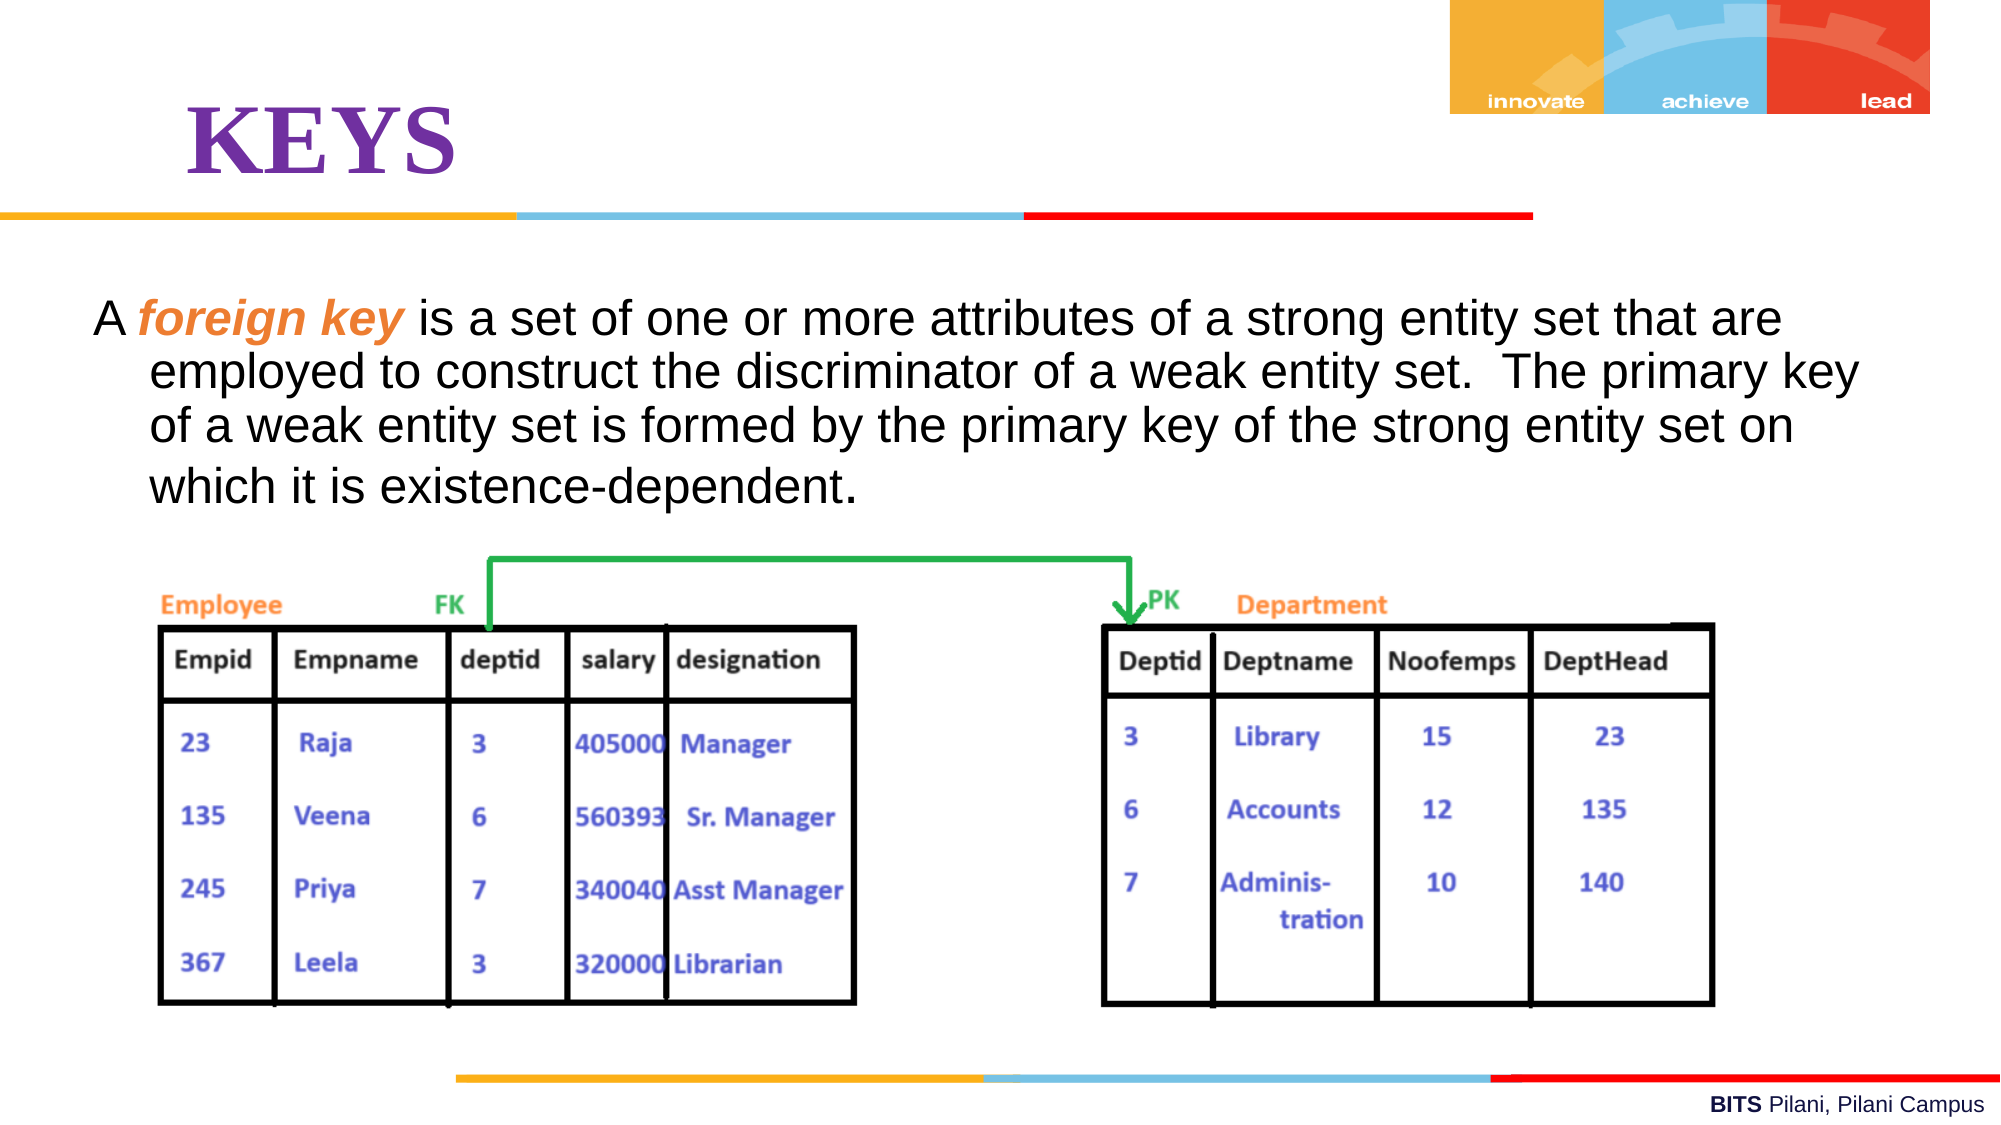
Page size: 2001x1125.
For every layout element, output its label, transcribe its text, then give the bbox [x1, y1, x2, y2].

picture [1449, 0, 1930, 114]
text_box KEYS [171, 66, 474, 202]
picture [139, 536, 1738, 1031]
text_box A foreign key is a set of one or more attributes of a strong entity set that are employed to construct the discriminator of a weak entity set. The primary key of a weak entity set is formed by the primary key of the strong entity set on which it is existence-dependent. [78, 284, 1925, 563]
